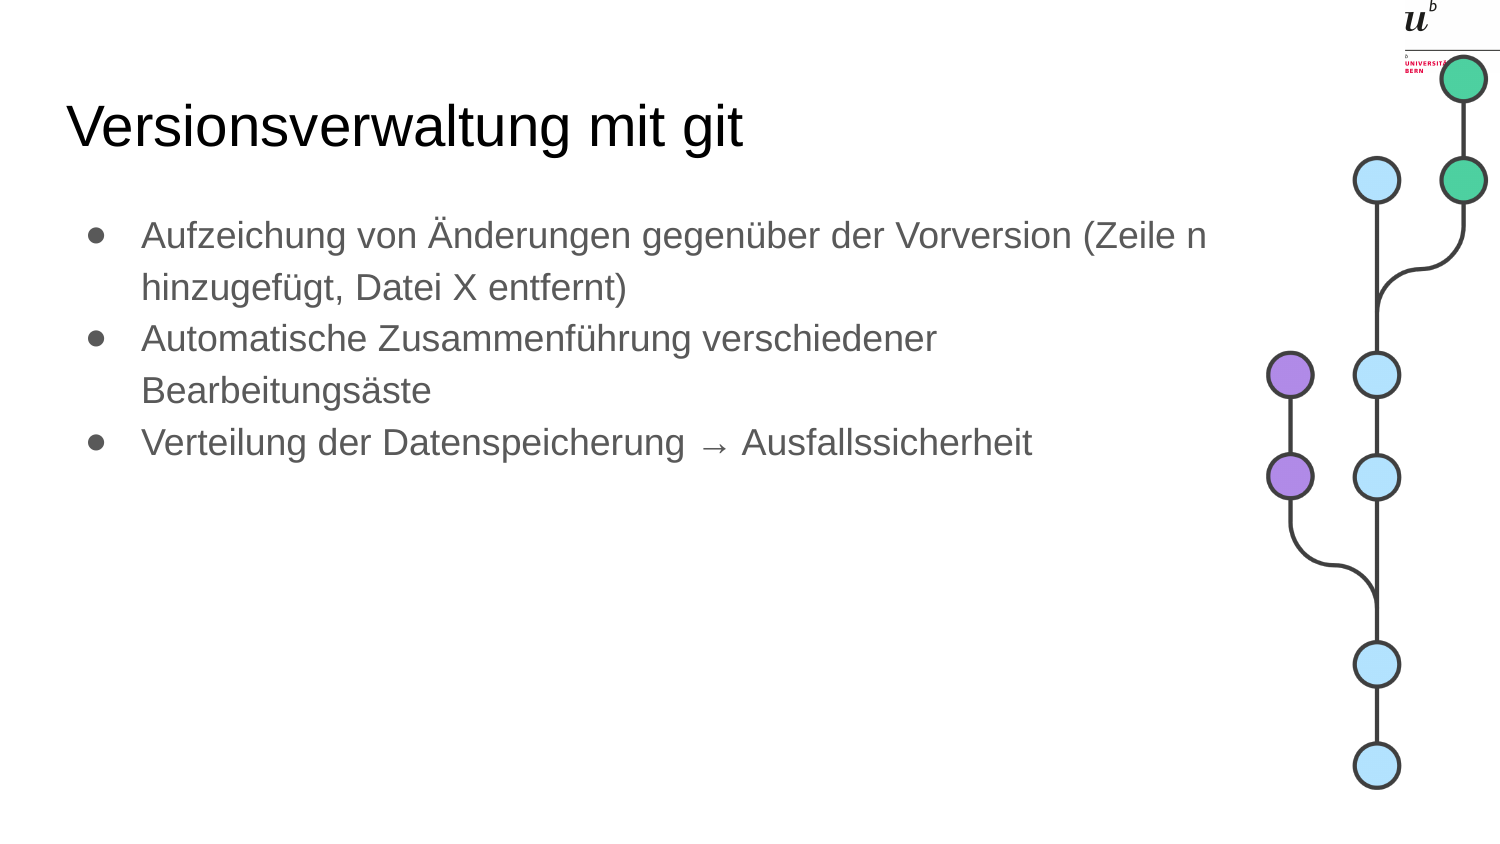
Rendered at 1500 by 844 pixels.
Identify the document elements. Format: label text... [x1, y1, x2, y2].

picture [955, 1, 1500, 843]
title Versionsverwaltung mit git [51, 72, 1255, 167]
list Aufzeichung von Änderungen gegenüber der Vorversion (Zeile n hinzugefügt, Datei X entfernt) Automatische Zusammenführung verschiedener Bearbeitungsäste Verteilung der Datenspeicherung → Ausfallssicherheit [51, 189, 1236, 750]
